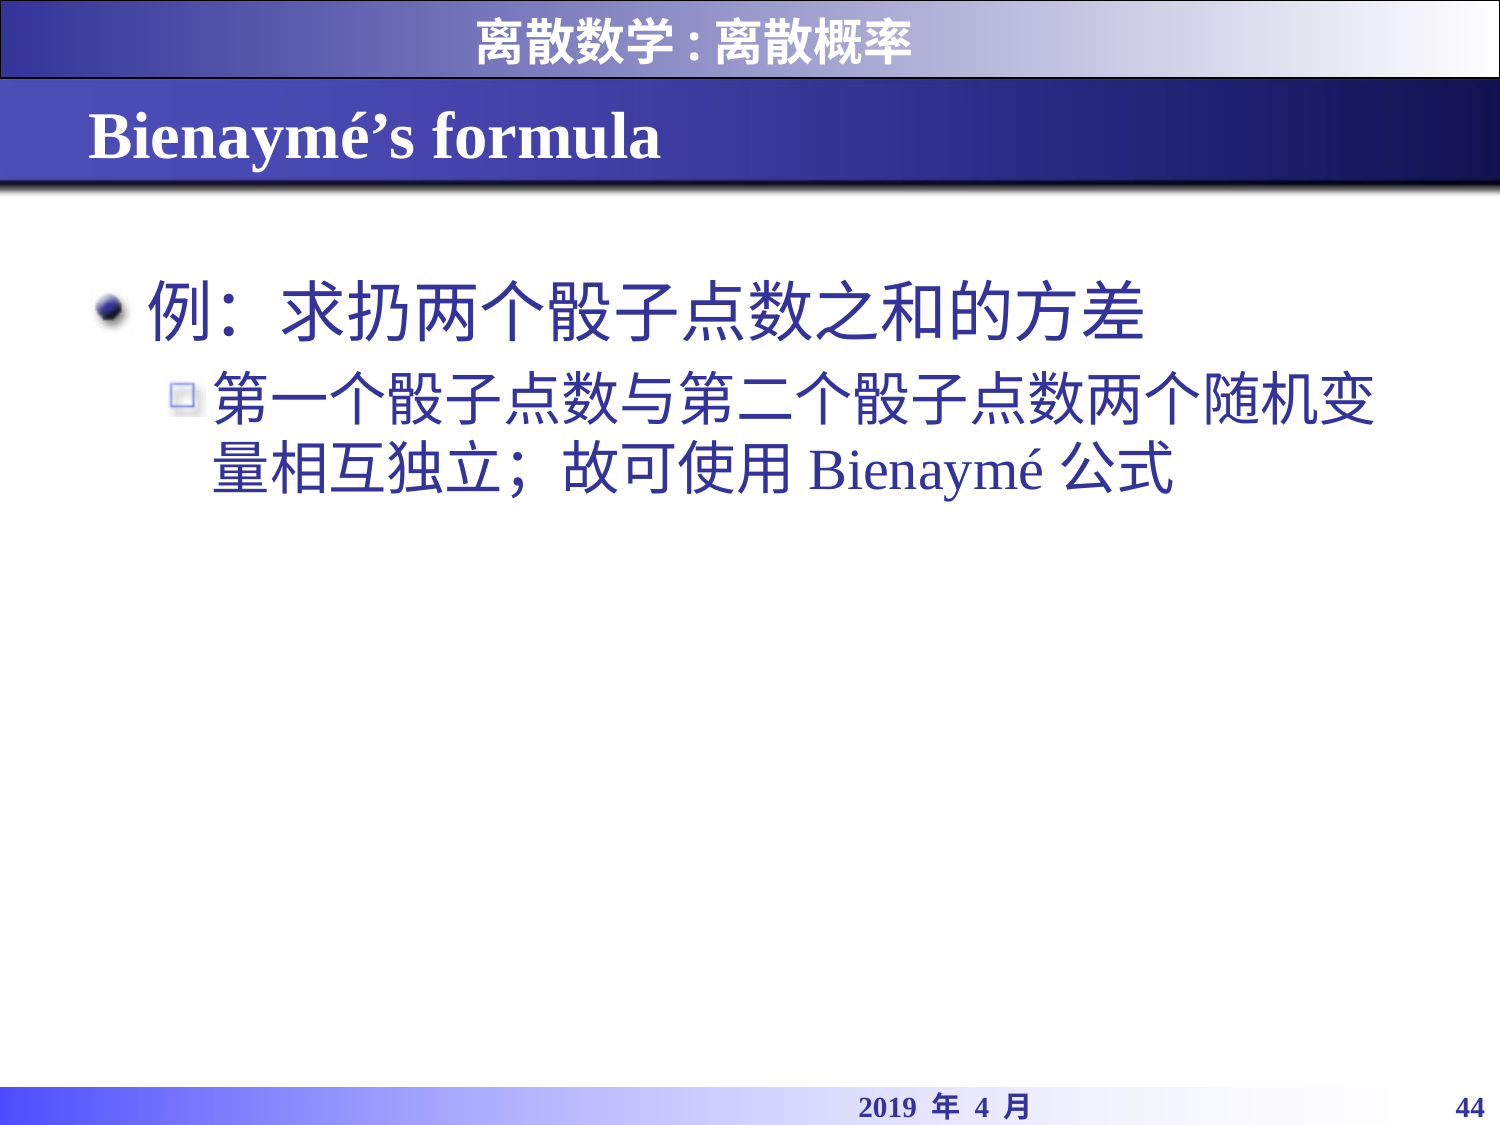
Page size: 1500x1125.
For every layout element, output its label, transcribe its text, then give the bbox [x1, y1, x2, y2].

title Bienaymé’s formula [73, 90, 1424, 173]
picture [0, 79, 1500, 197]
picture [90, 286, 137, 334]
picture [165, 376, 206, 417]
